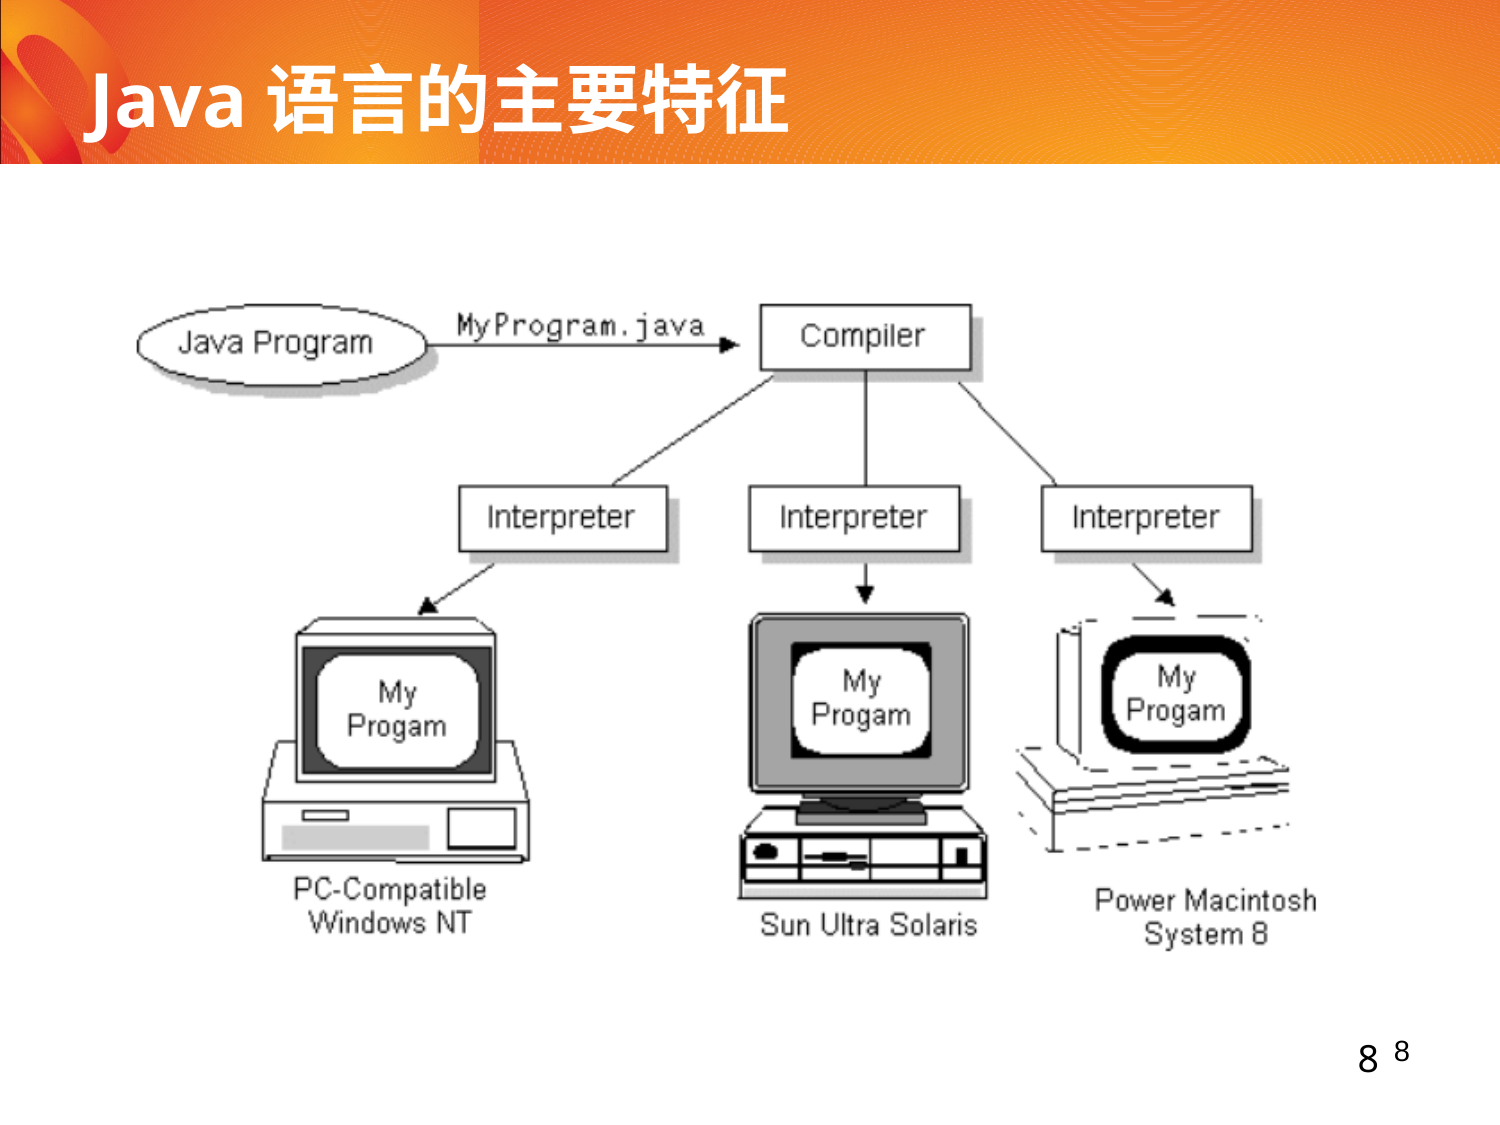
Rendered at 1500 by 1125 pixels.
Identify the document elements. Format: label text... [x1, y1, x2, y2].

picture [0, 0, 1500, 164]
text_box 8 [1074, 1024, 1425, 1103]
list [123, 290, 1350, 971]
title Java语言的主要特征 [75, 45, 1425, 188]
